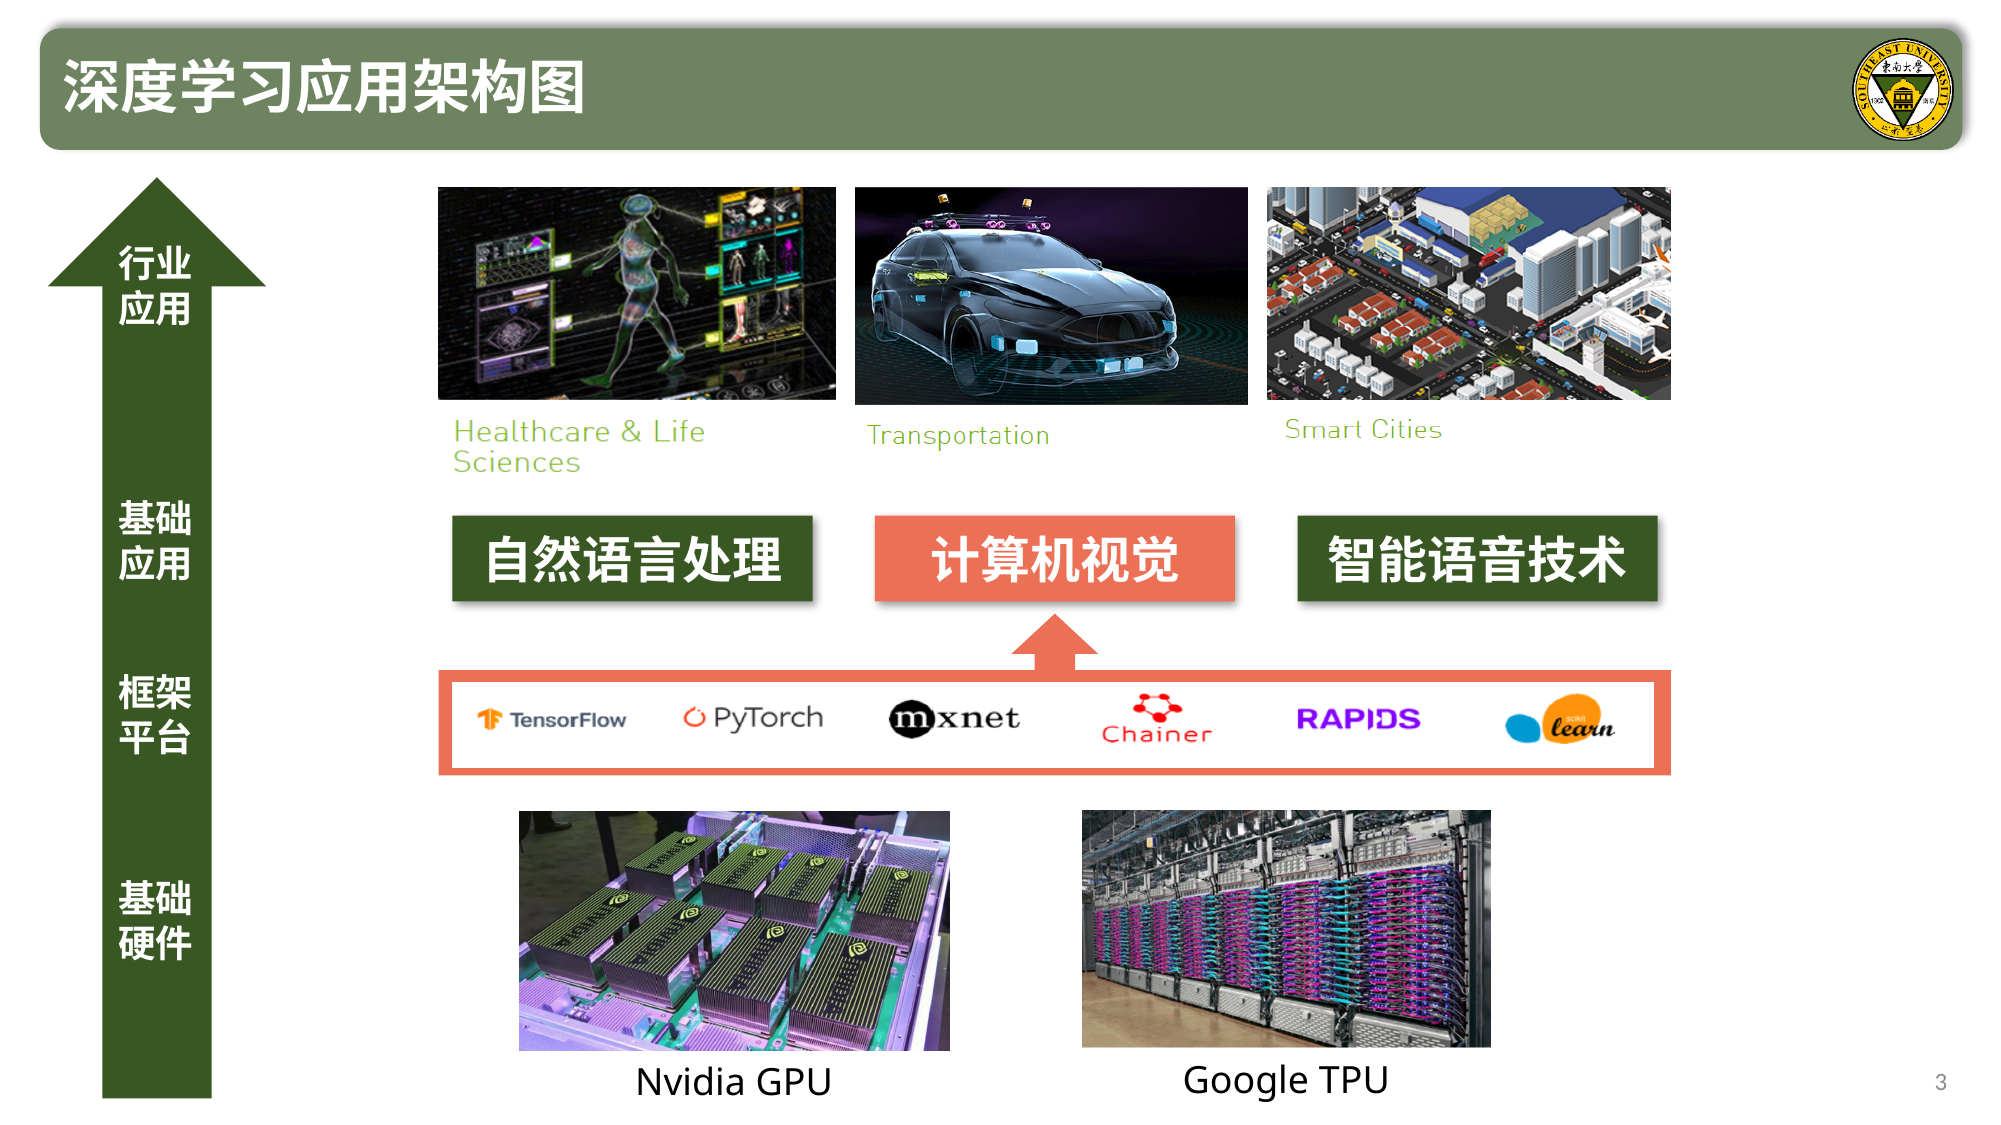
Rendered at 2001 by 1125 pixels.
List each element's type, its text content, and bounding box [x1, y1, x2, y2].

text_box Nvidia GPU [588, 1051, 880, 1111]
list 深度学习应用架构图 [47, 42, 1709, 136]
text_box 计算机视觉 [874, 515, 1236, 603]
picture [1267, 187, 1671, 456]
text_box 基础硬件 [103, 867, 211, 972]
picture [1081, 810, 1491, 1048]
slide_number 3 [1843, 1051, 1963, 1111]
text_box 基础应用 [103, 487, 211, 593]
picture [1852, 38, 1954, 141]
text_box 智能语音技术 [1297, 515, 1659, 603]
picture [452, 682, 1654, 768]
picture [438, 187, 837, 488]
text_box [437, 612, 1672, 777]
picture [519, 811, 950, 1051]
text_box 自然语言处理 [451, 515, 814, 603]
picture [855, 187, 1248, 465]
text_box [45, 175, 269, 1100]
text_box 框架平台 [103, 661, 211, 766]
text_box Google TPU [1131, 1048, 1442, 1109]
text_box 行业应用 [103, 232, 211, 338]
